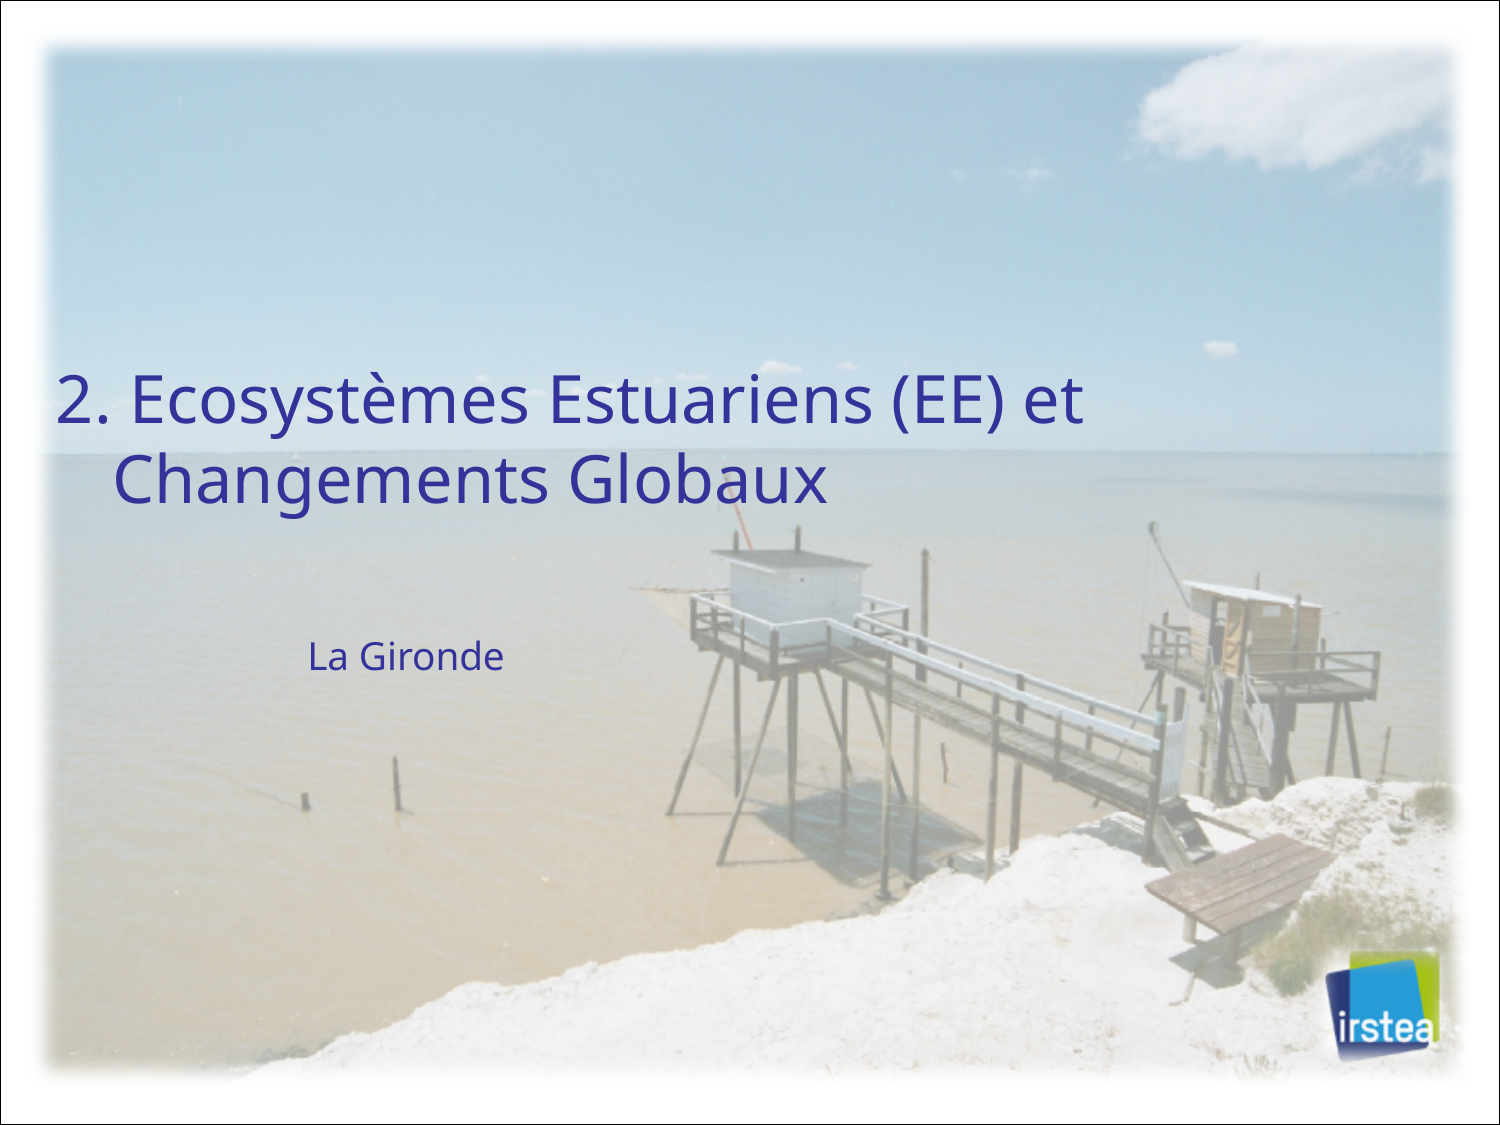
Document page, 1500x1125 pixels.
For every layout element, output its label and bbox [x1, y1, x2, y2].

text_box [0, 0, 1500, 1125]
picture [29, 30, 1471, 1089]
